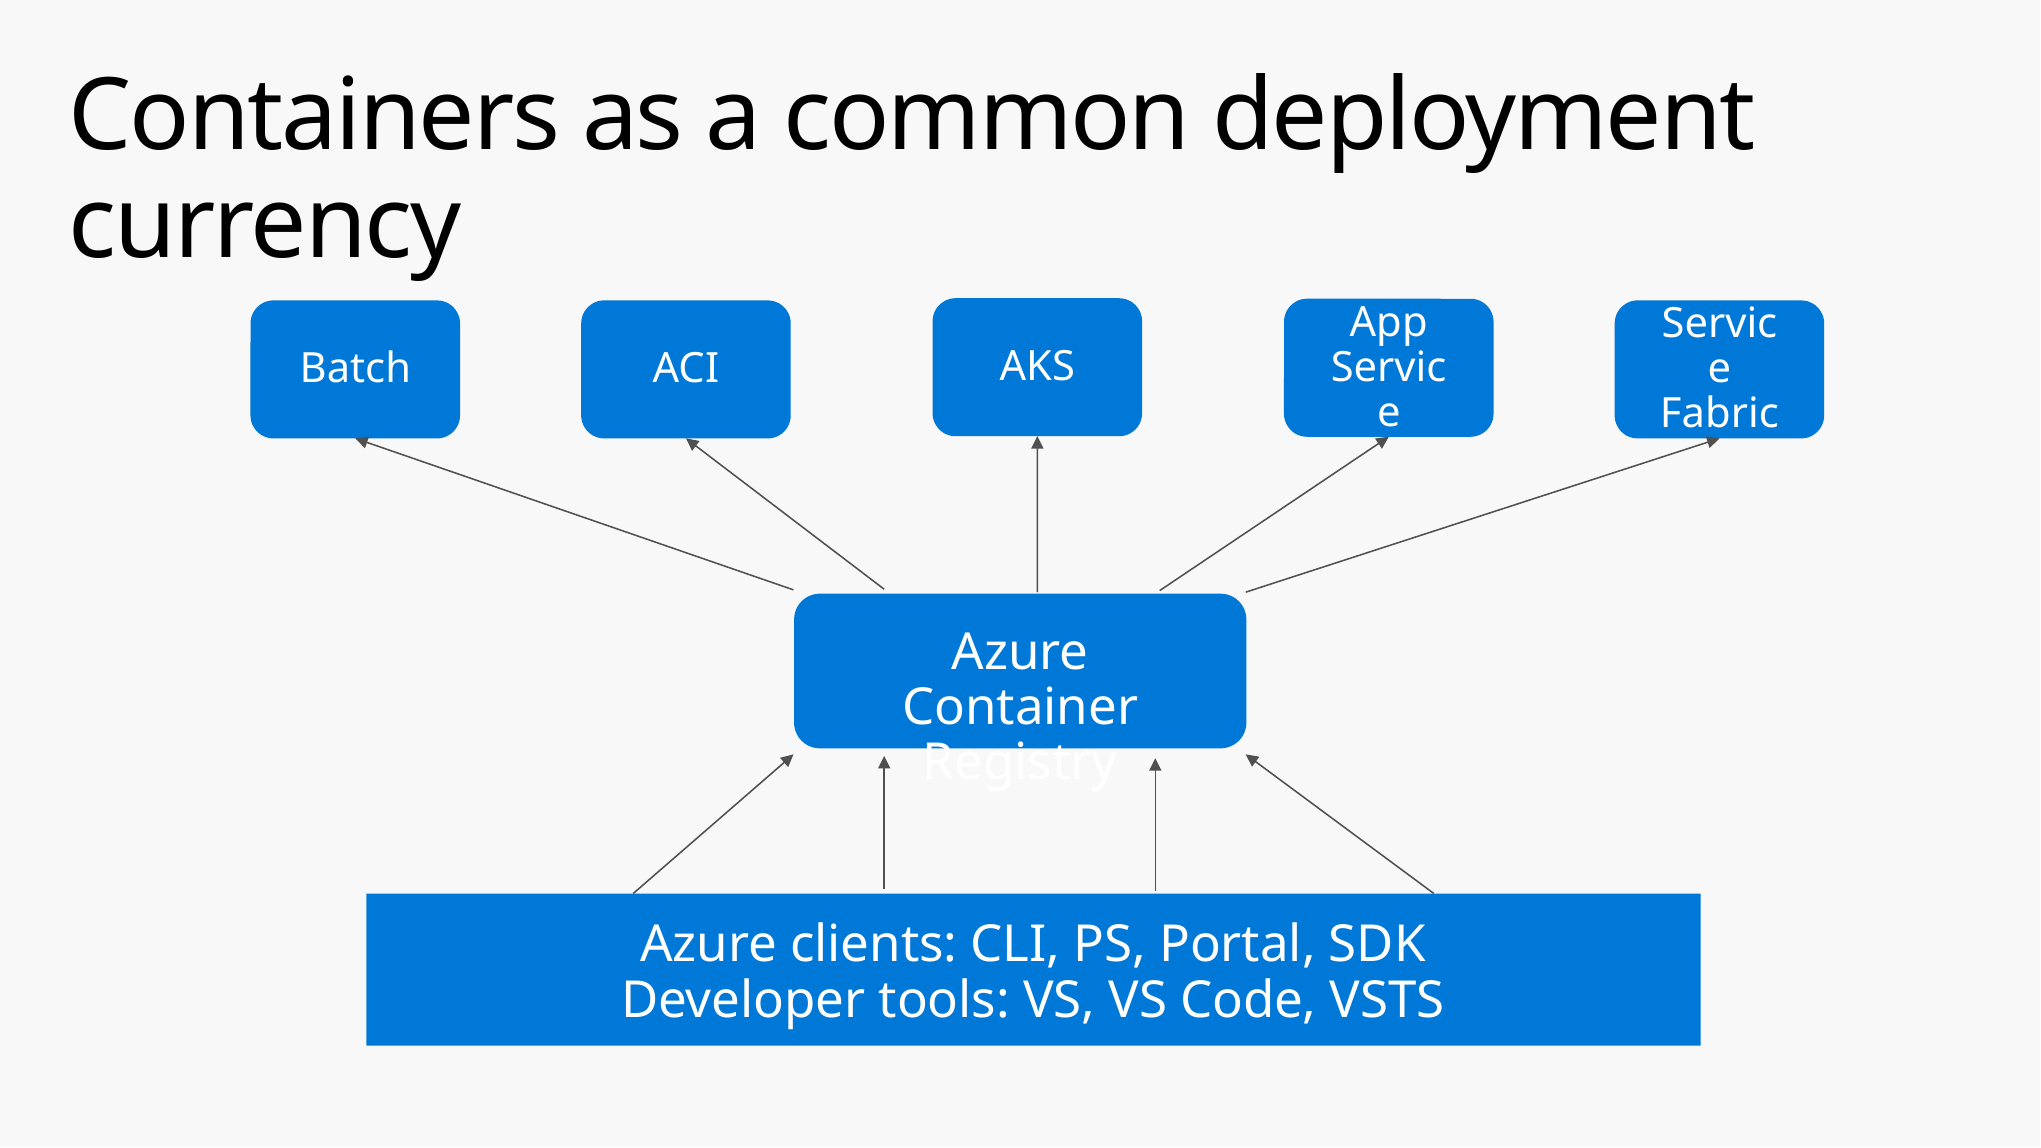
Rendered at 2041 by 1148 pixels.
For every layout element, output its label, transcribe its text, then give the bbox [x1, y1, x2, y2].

text_box AKS [931, 297, 1143, 438]
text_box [355, 438, 794, 591]
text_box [633, 754, 794, 894]
text_box Azure clients: CLI, PS, Portal, SDK Developer tools: VS, VS Code, VSTS [366, 893, 1701, 1046]
text_box ACI [580, 299, 792, 438]
text_box Azure Container Registry [793, 592, 1248, 750]
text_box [685, 438, 885, 590]
title Containers as a common deployment currency [45, 48, 1996, 199]
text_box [1159, 436, 1390, 591]
text_box Service Fabric [1613, 299, 1825, 440]
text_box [1245, 754, 1435, 894]
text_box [1245, 438, 1720, 593]
text_box Batch [249, 299, 461, 440]
text_box App Service [1283, 297, 1495, 438]
